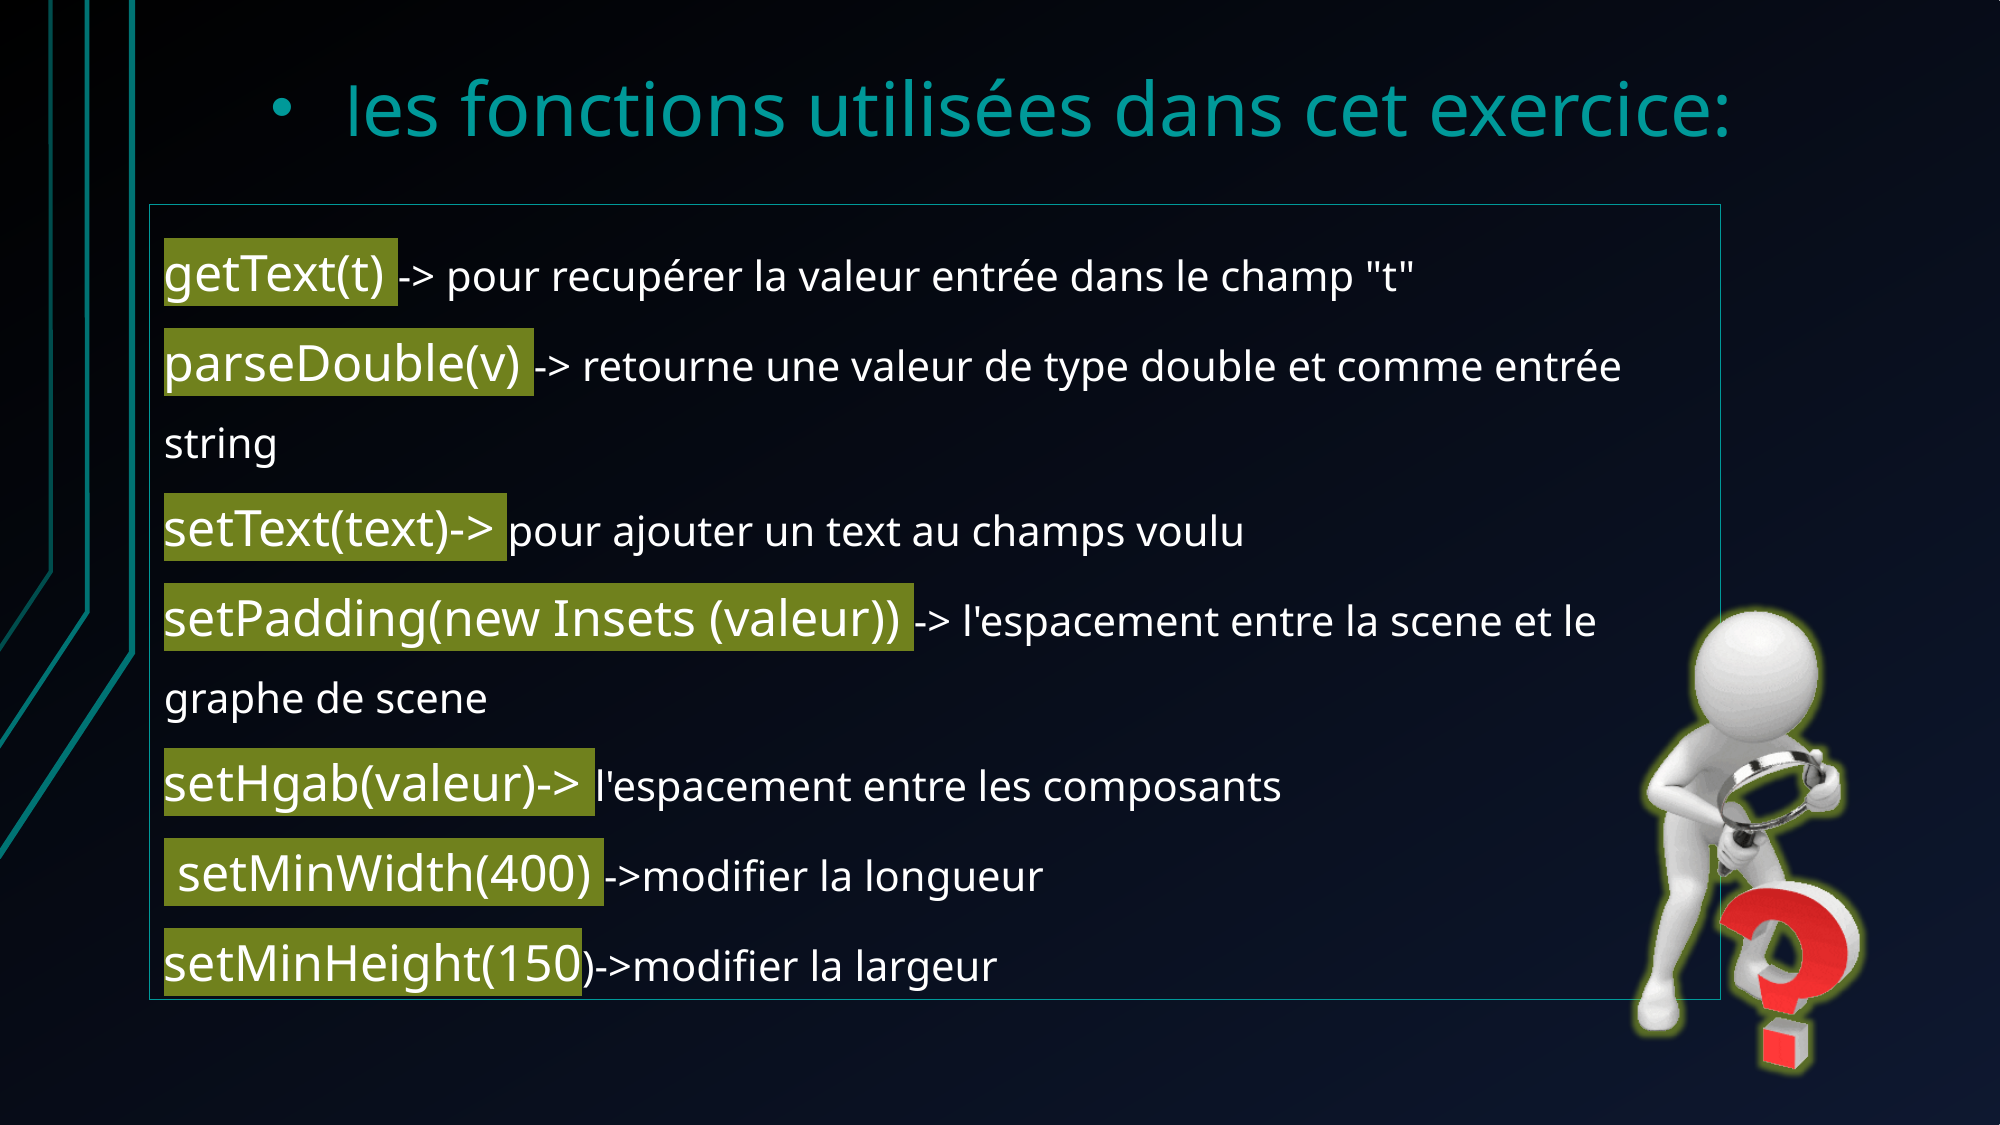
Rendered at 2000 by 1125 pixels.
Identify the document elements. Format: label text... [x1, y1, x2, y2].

text_box getText(t) -> pour recupérer la valeur entrée dans le champ "t" parseDouble(v) -> retourne une valeur de type double et comme entrée string setText(text)-> pour ajouter un text au champs voulu setPadding(new Insets (valeur)) -> l'espacement entre la scene et le graphe de scene setHgab(valeur)-> l'espacement entre les composants setMinWidth(400) ->modifier la longueur setMinHeight(150)->modifier la largeur [149, 204, 1721, 1000]
text_box les fonctions utilisées dans cet exercice: [255, 54, 1792, 160]
picture [1601, 566, 1938, 1125]
